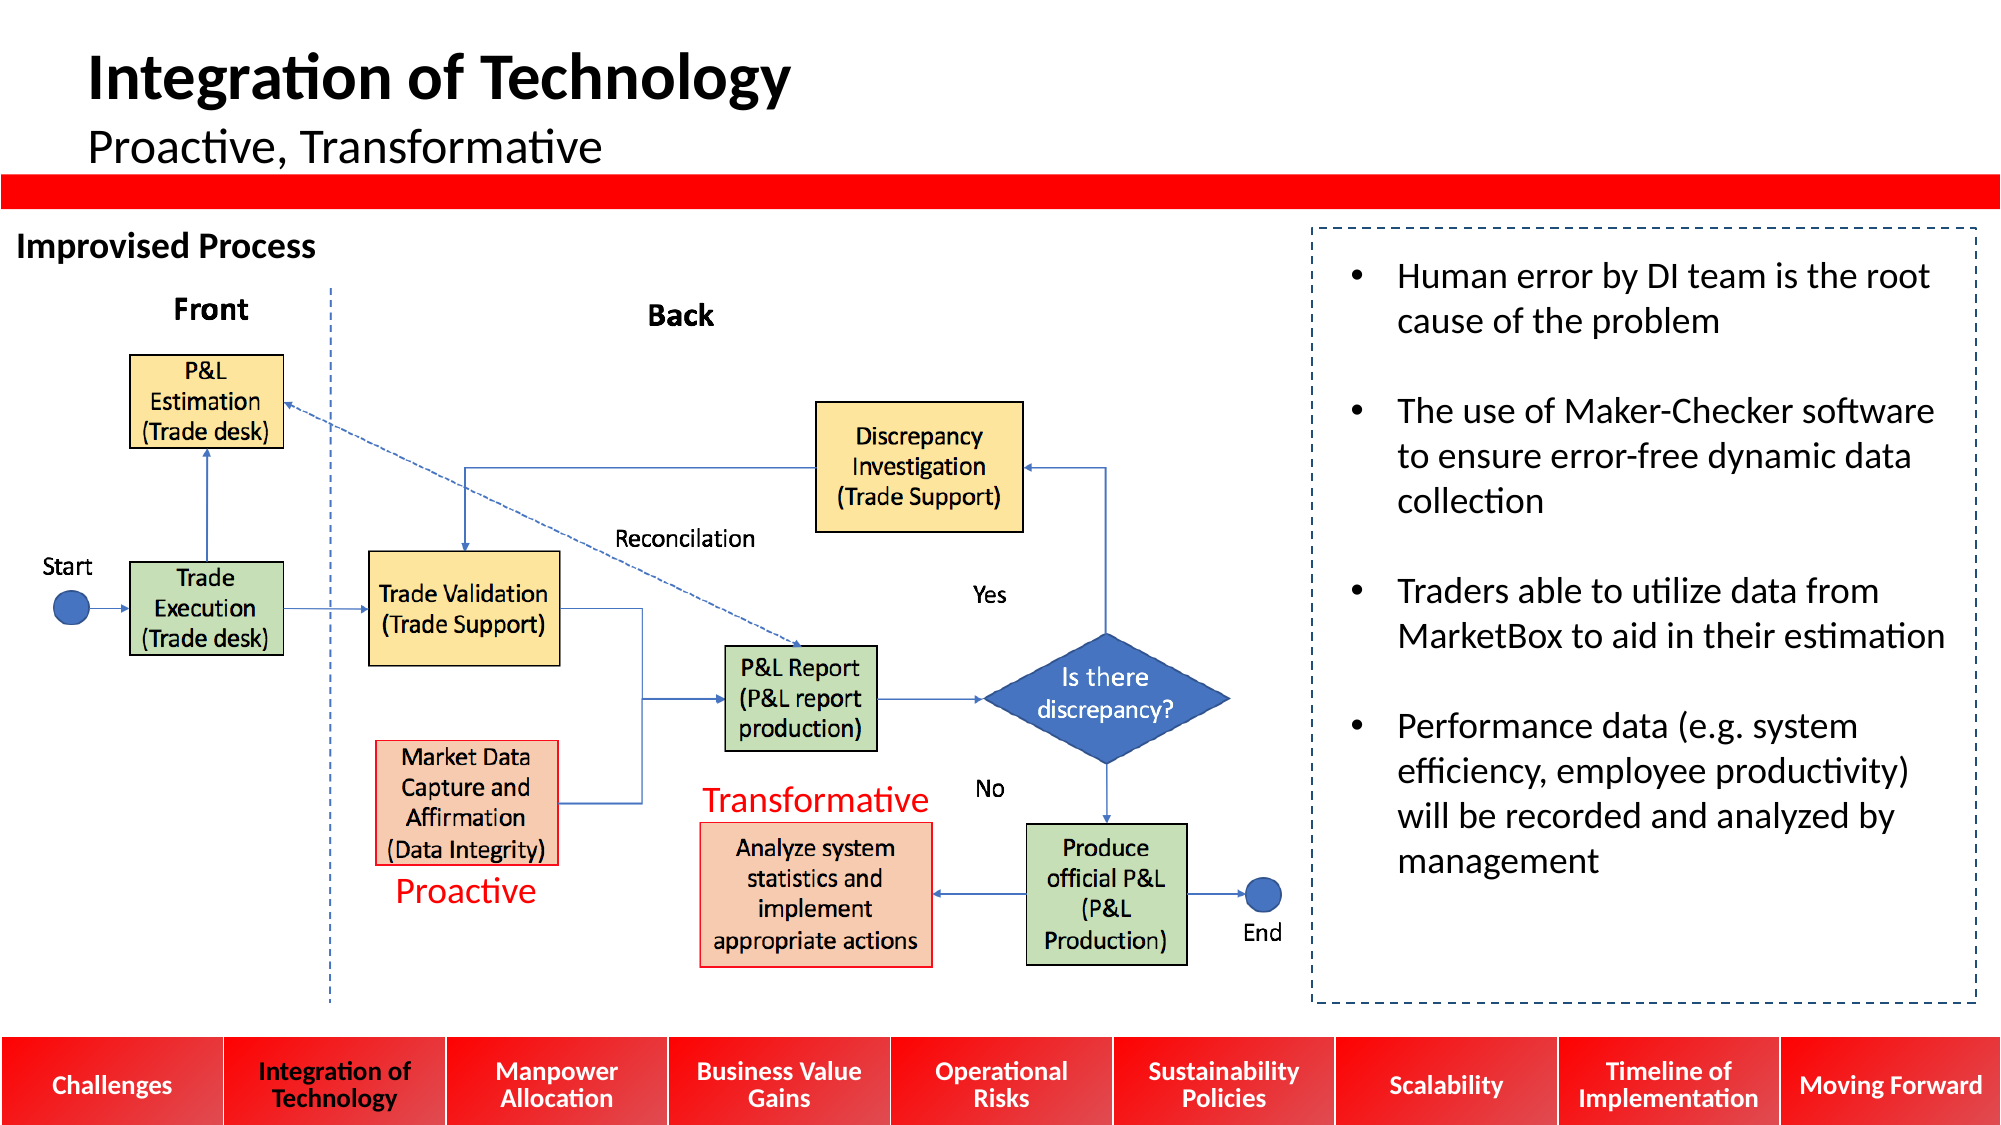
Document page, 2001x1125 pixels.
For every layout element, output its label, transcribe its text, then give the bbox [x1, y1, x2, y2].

table_header Scalability [1336, 1037, 1557, 1125]
text_box [1, 174, 2000, 210]
text_box Human error by DI team is the root cause of the problem The use of Maker-Checker software to ensure error-free dynamic data collection Traders able to utilize data from MarketBox to aid in their estimation Performance data (e.g. system efficiency, employee productivity) will be recorded and analyzed by management [1335, 244, 1977, 889]
table_header Timeline of Implementation [1559, 1037, 1779, 1125]
text_box Integration of Technology Proactive, Transformative [72, 25, 1212, 181]
table_header Manpower Allocation [447, 1037, 667, 1125]
table_header Business Value Gains [669, 1037, 890, 1125]
table_header Sustainability Policies [1114, 1037, 1334, 1125]
table_header Integration of Technology [224, 1037, 445, 1125]
table_header Operational Risks [891, 1037, 1112, 1125]
table_header Moving Forward [1781, 1037, 2000, 1125]
table_header Challenges [2, 1037, 223, 1125]
picture [22, 288, 1312, 1004]
text_box Improvised Process [1, 213, 531, 274]
text_box [1311, 228, 1976, 1003]
